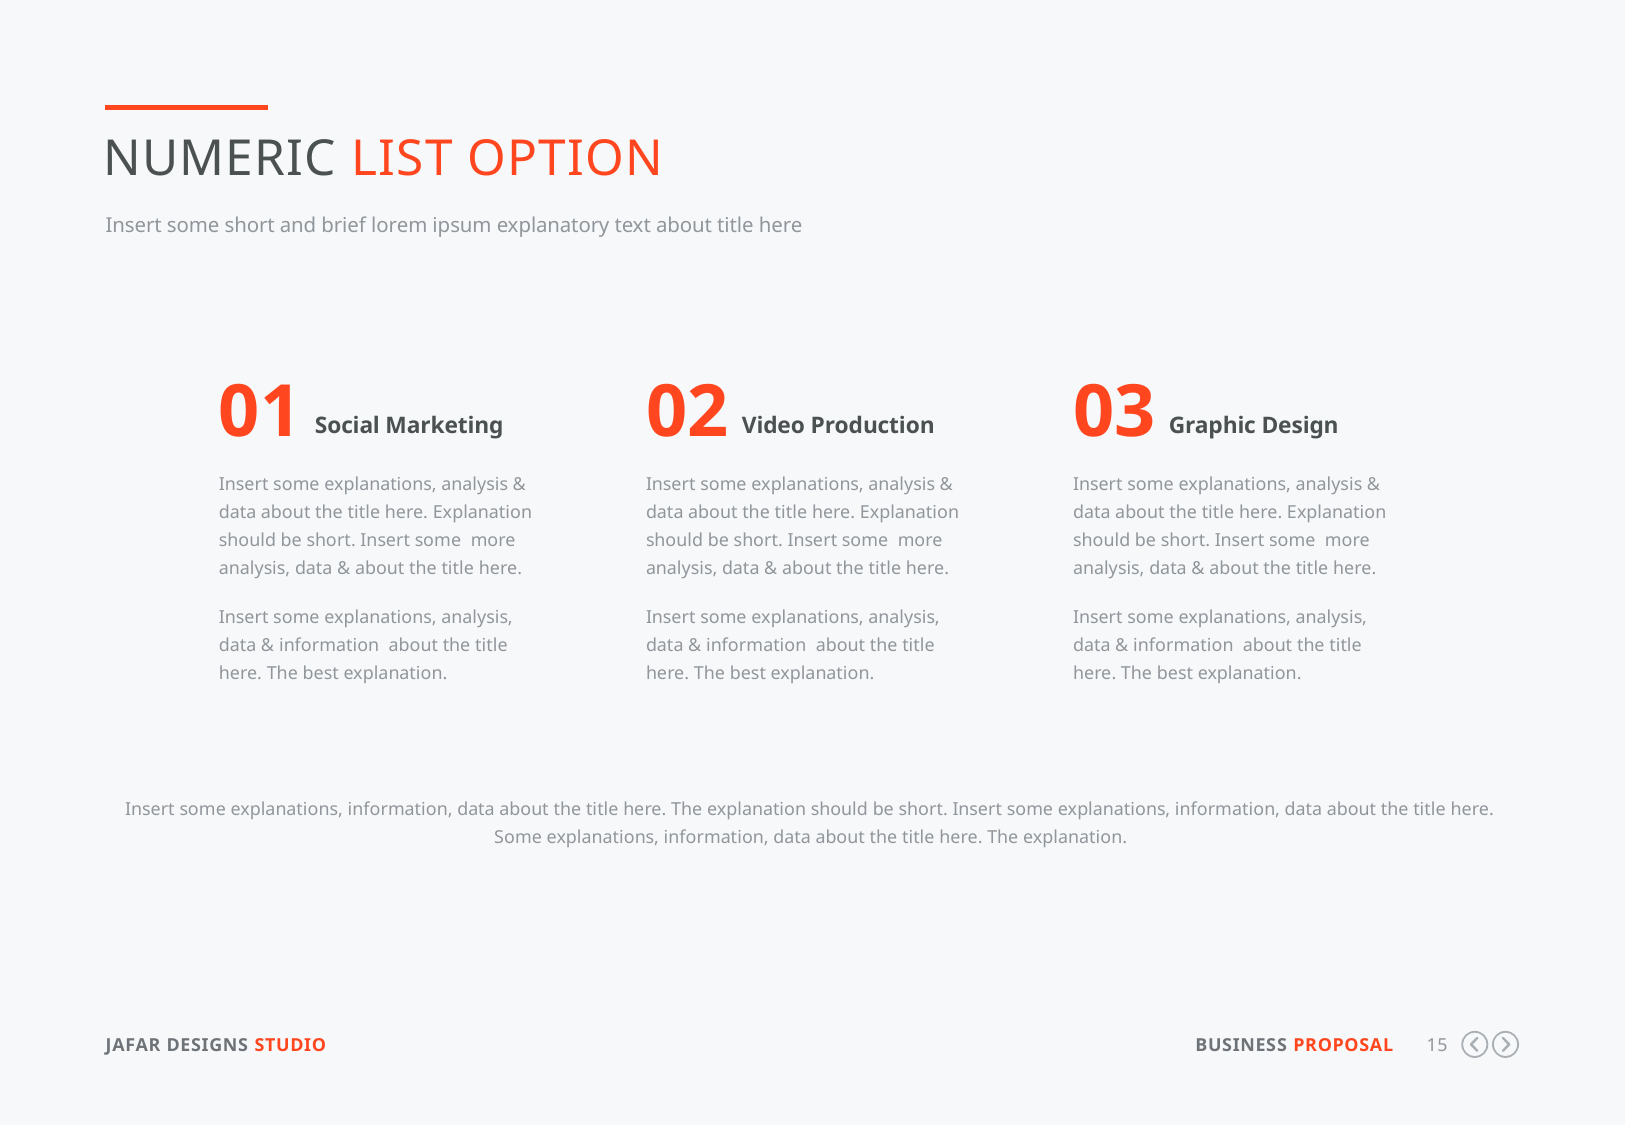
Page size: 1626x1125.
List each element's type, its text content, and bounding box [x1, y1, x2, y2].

list Insert some short and brief lorem ipsum explanatory text about title here [105, 209, 1519, 241]
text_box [1072, 364, 1406, 687]
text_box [218, 364, 552, 687]
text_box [645, 364, 979, 687]
text_box Insert some explanations, information, data about the title here. The explanation should be short. Insert some explanations, information, data about the title here. Some explanations, information, data about the title here. The explanation. [105, 791, 1518, 848]
list Numeric List Option [103, 125, 1518, 188]
